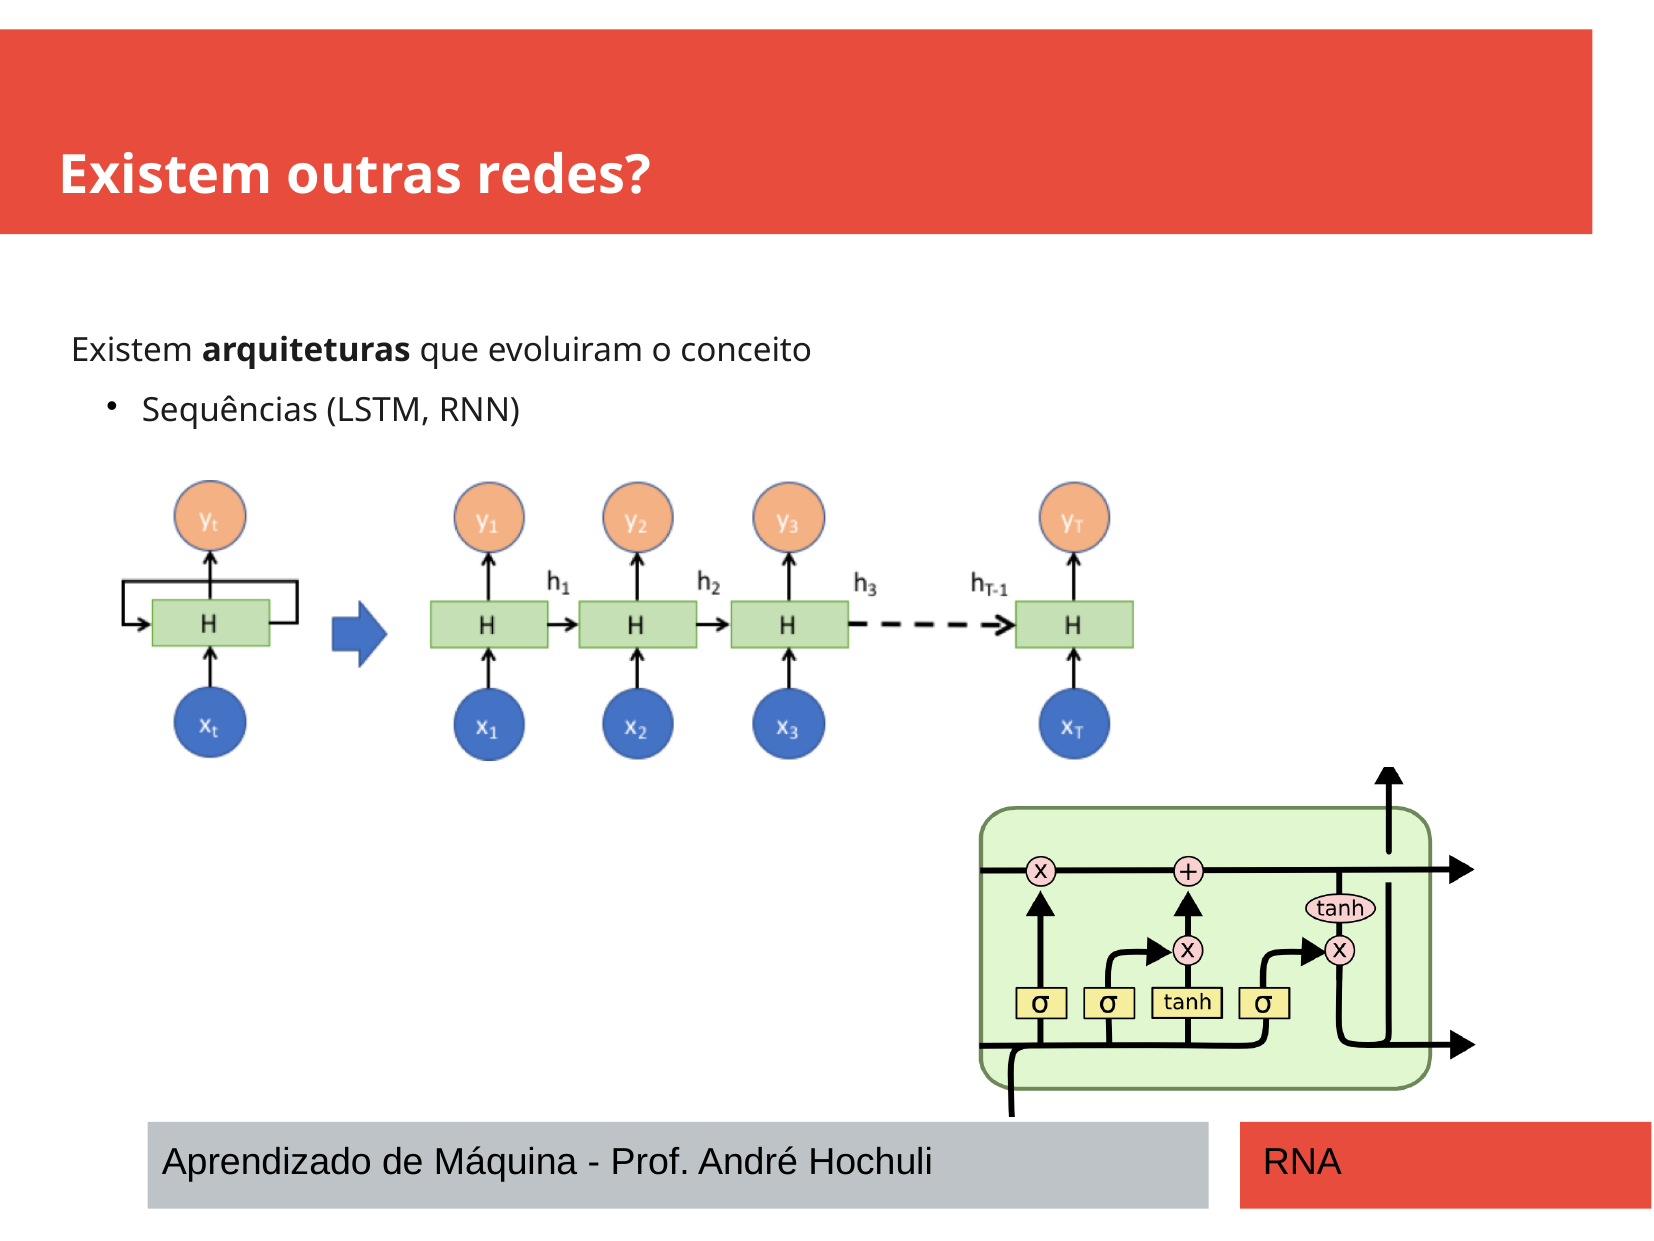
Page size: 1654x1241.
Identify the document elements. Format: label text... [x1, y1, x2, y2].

picture [88, 451, 1505, 1117]
text_box Existem arquiteturas que evoluiram o conceito Sequências (LSTM, RNN) [56, 250, 1594, 1130]
text_box Existem outras redes? [58, 58, 1593, 205]
text_box Aprendizado de Máquina - Prof. André Hochuli [147, 1130, 1203, 1188]
text_box RNA [1248, 1129, 1621, 1188]
